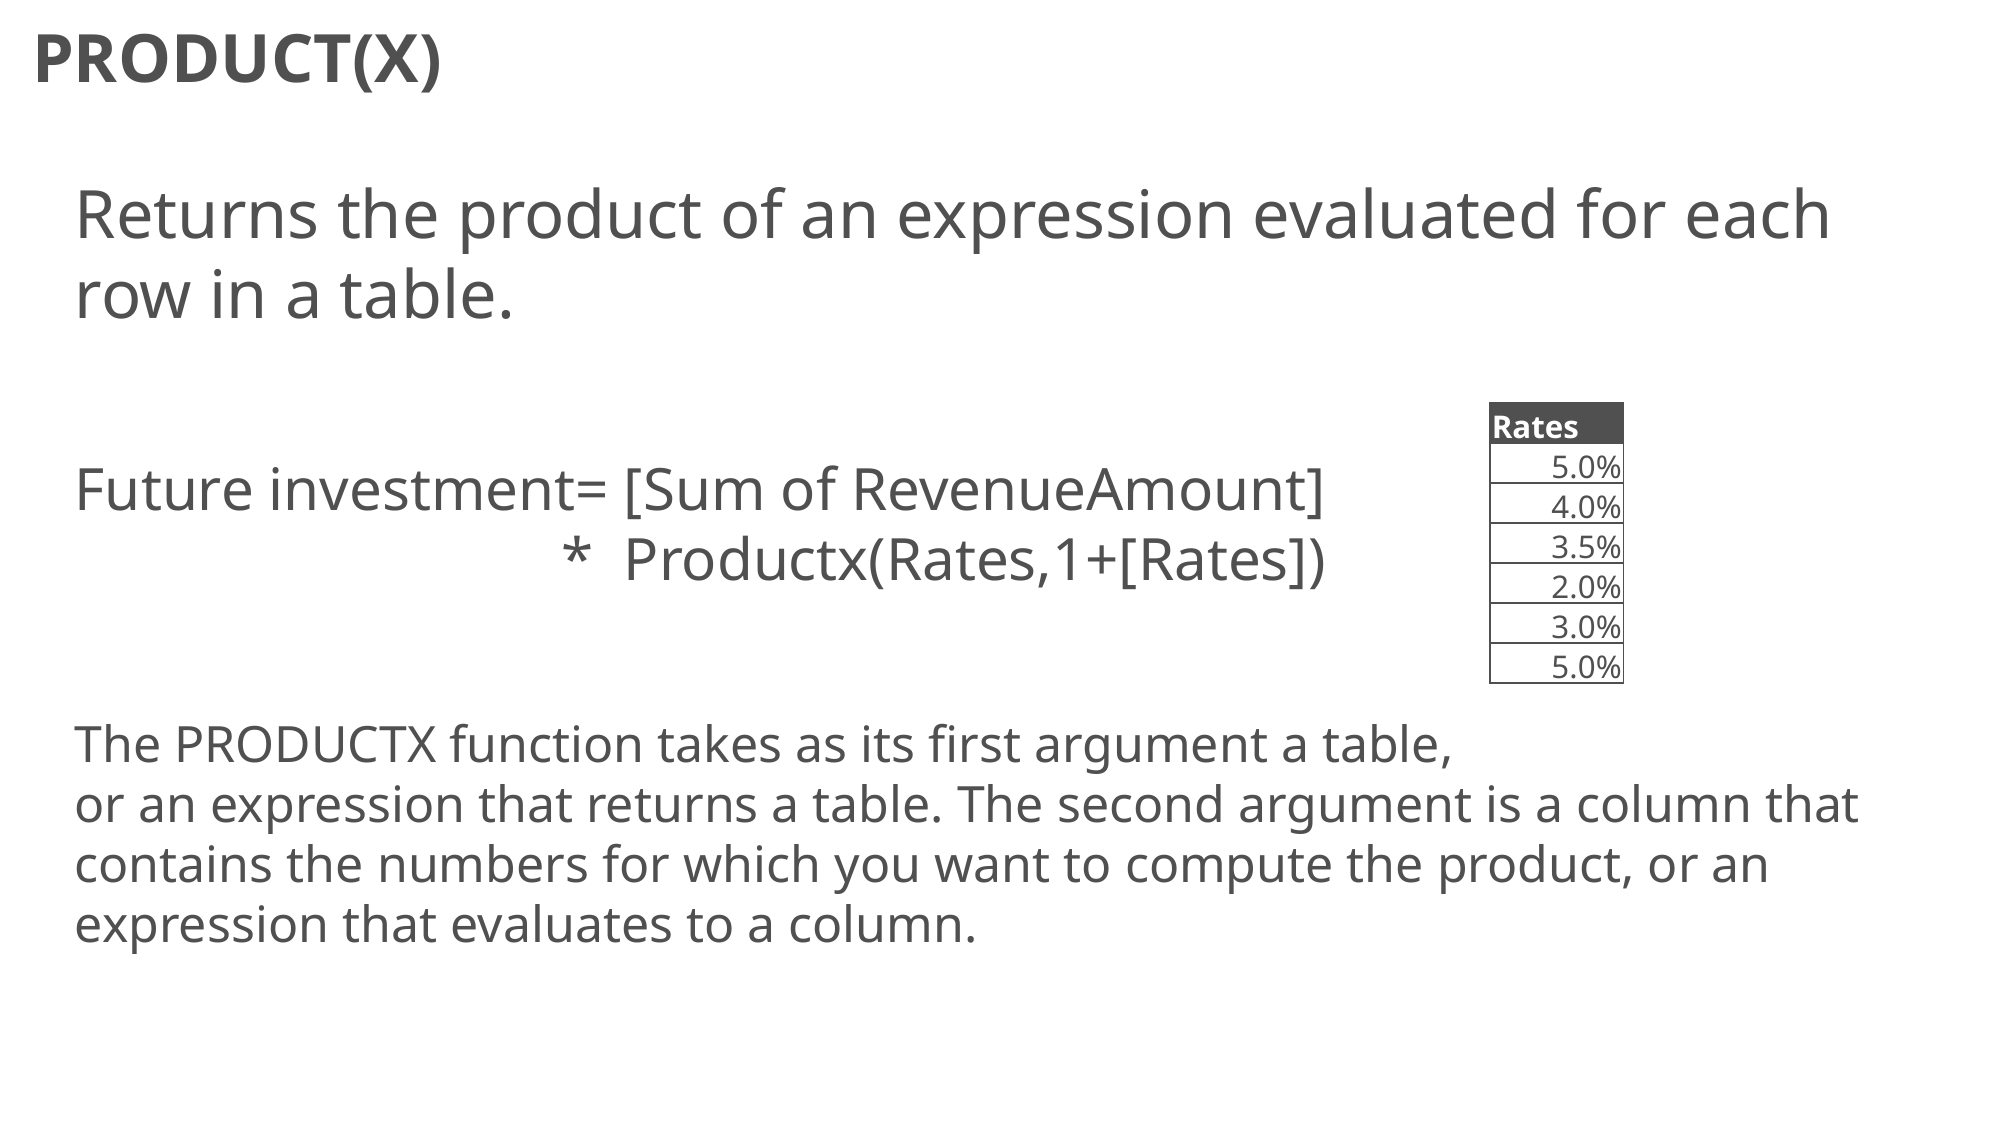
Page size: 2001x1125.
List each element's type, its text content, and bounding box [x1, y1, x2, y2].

table_header Rates [1491, 404, 1623, 442]
table_cell 3.5% [1491, 524, 1623, 562]
table_cell 5.0% [1491, 644, 1623, 682]
text_box Returns the product of an expression evaluated for each row in a table. Future investment= [Sum of RevenueAmount] * Productx(Rates,1+[Rates]) The PRODUCTX function takes as its first argument a table, or an expression that returns a table. The second argument is a column that contains the numbers for which you want to compute the product, or an expression that evaluates to a column. [59, 164, 1888, 960]
text_box PRODUCT(X) [0, 0, 2000, 113]
table_cell 4.0% [1491, 484, 1623, 522]
table_cell 5.0% [1491, 444, 1623, 482]
table_cell 2.0% [1491, 564, 1623, 602]
table_cell 3.0% [1491, 604, 1623, 642]
